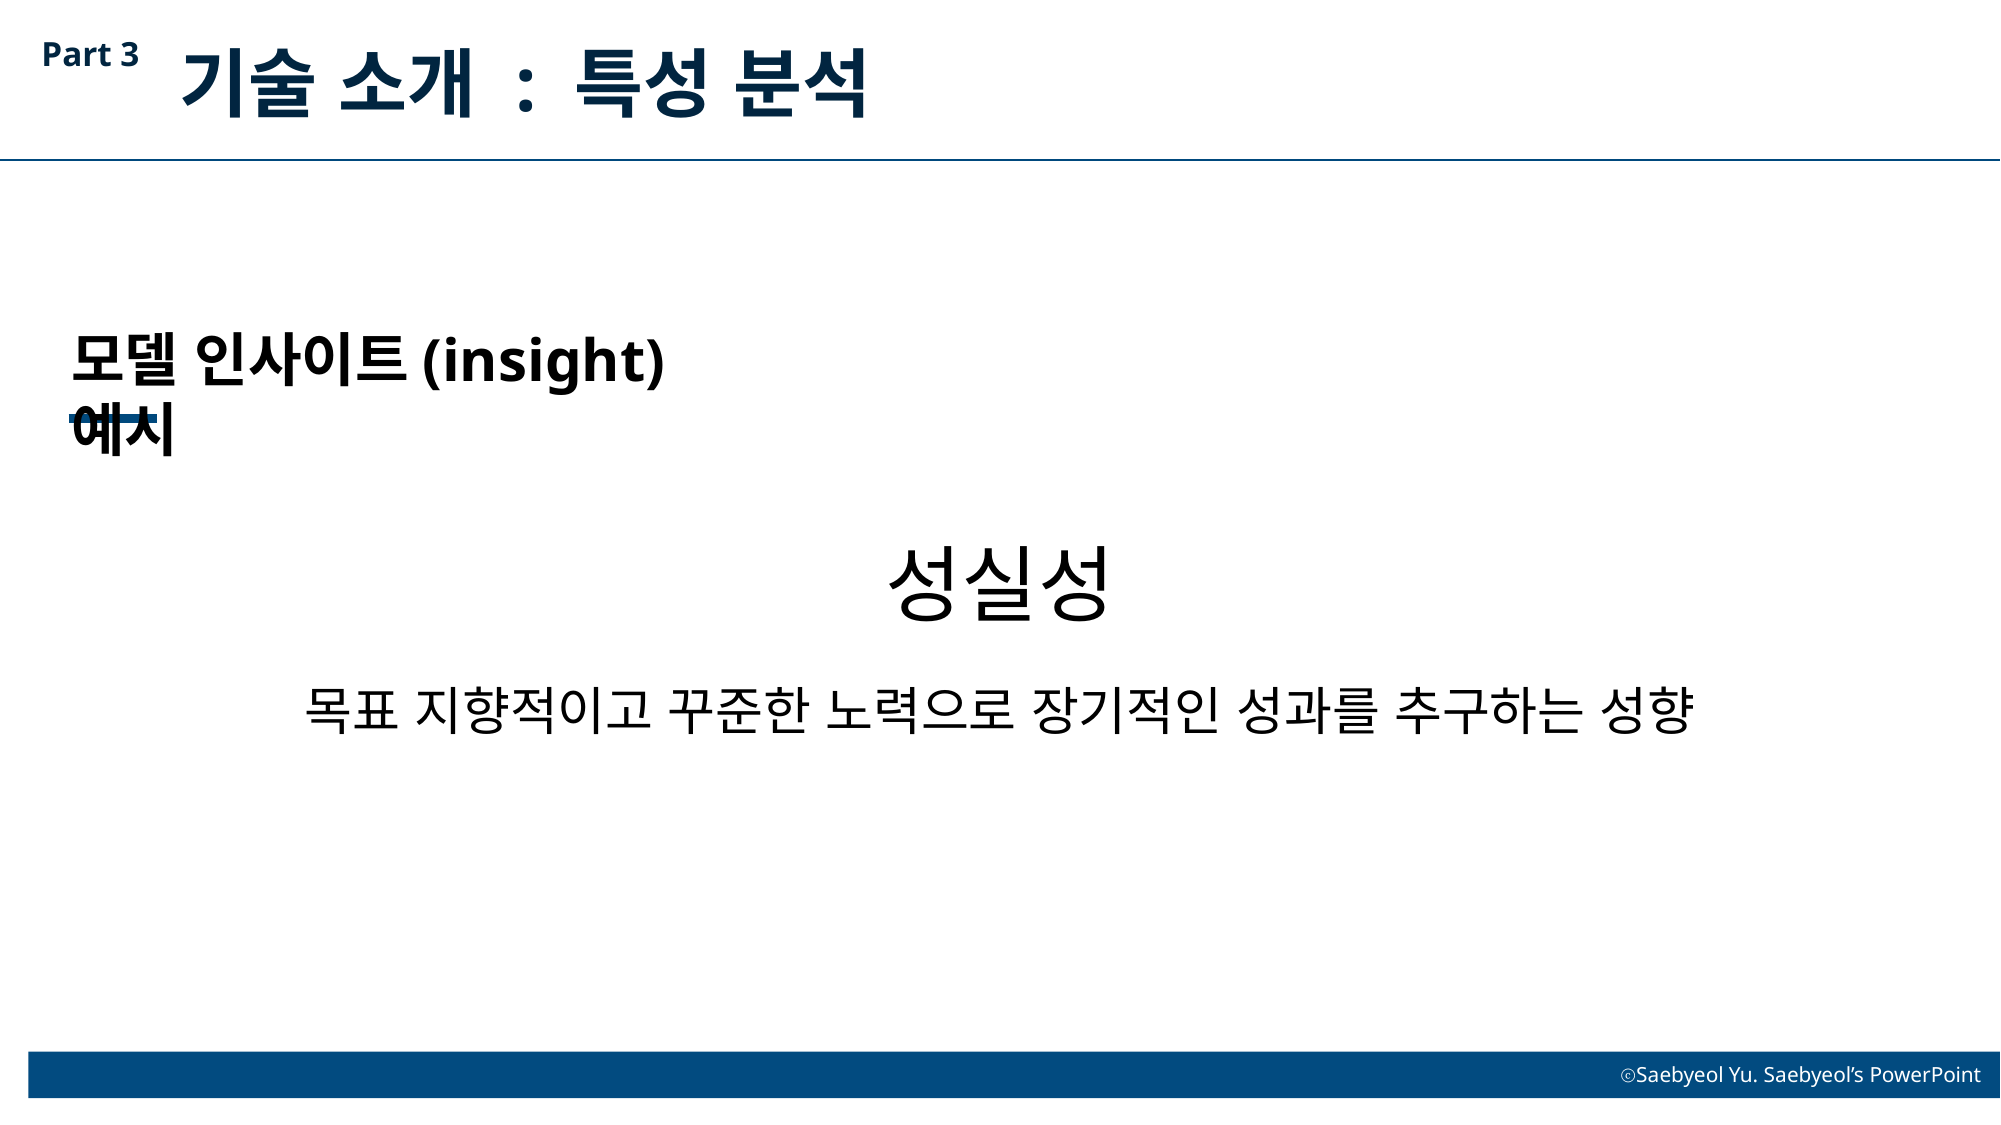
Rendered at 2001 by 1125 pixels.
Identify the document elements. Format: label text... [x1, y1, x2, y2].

text_box 목표 지향적이고 꾸준한 노력으로 장기적인 성과를 추구하는 성향 [100, 671, 1900, 749]
text_box 성실성 [836, 524, 1164, 640]
text_box Part 3 [26, 26, 165, 81]
text_box 기술 소개 : 특성 분석 [165, 28, 1000, 134]
text_box 모델 인사이트(insight) 예시 [56, 315, 813, 471]
